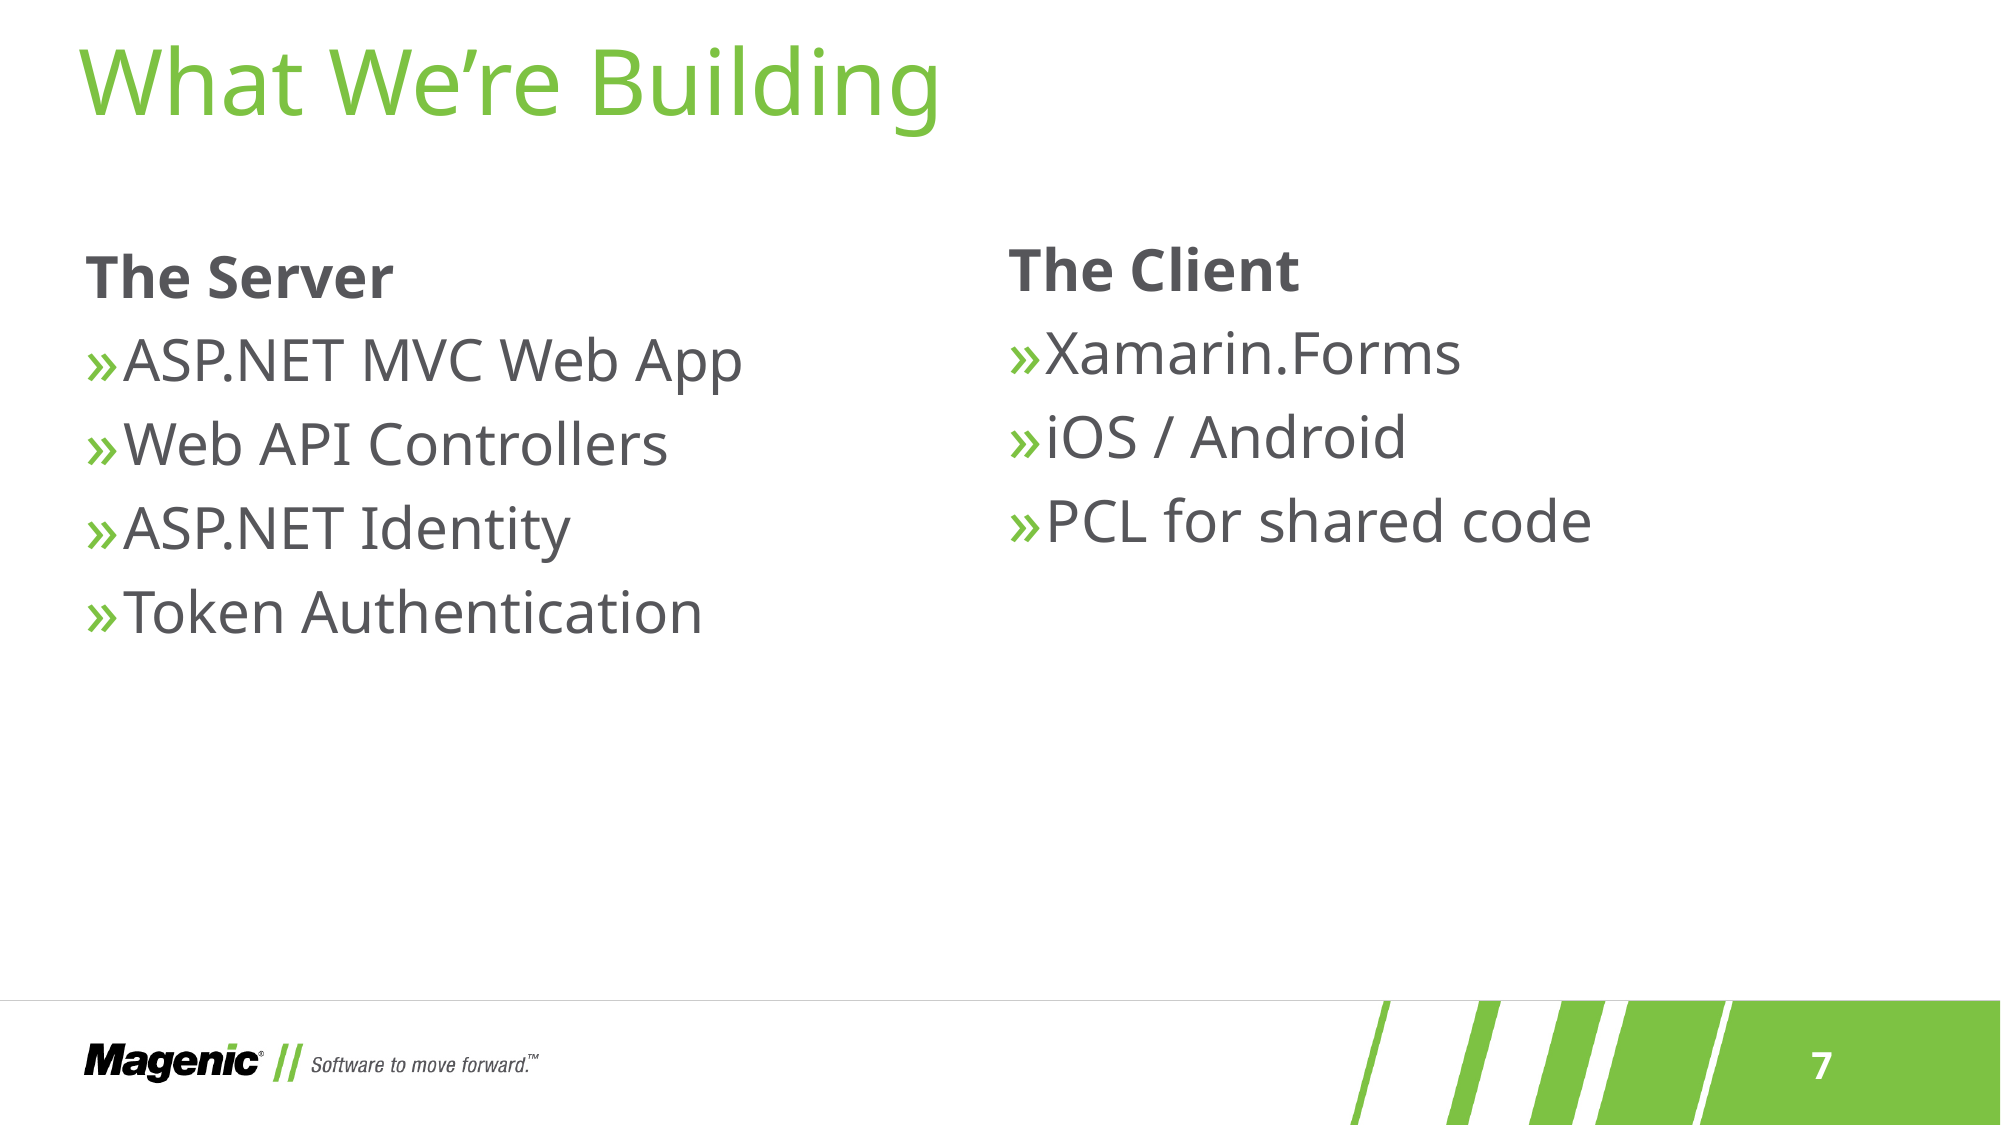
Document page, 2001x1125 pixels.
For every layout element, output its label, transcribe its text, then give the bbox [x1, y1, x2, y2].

title What We’re Building [63, 41, 1938, 131]
picture [0, 0, 2001, 1125]
list The Server ASP.NET MVC Web App Web API Controllers ASP.NET Identity Token Authentication The Client Xamarin.Forms iOS / Android PCL for shared code [70, 149, 1946, 939]
